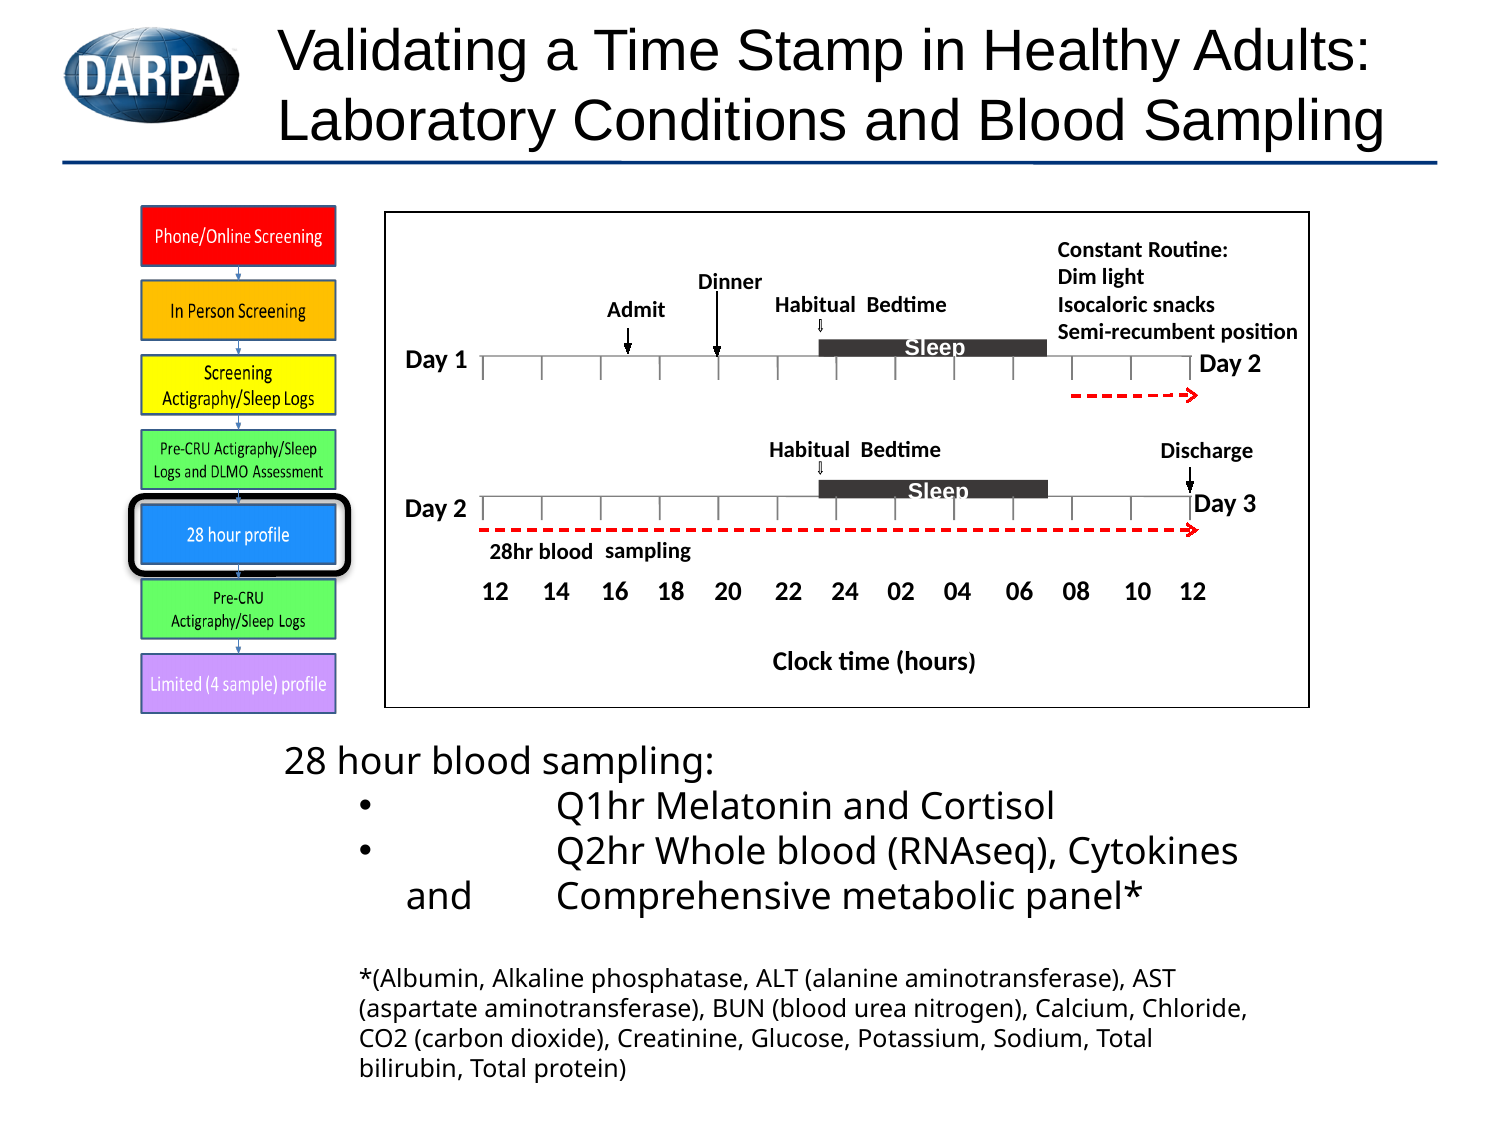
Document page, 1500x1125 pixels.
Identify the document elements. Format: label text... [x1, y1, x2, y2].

picture [139, 205, 337, 714]
text_box [342, 497, 349, 573]
picture [24, 0, 262, 163]
title Validating a Time Stamp in Healthy Adults: Laboratory Conditions and Blood Sampling [262, 0, 1500, 165]
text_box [385, 205, 1310, 799]
text_box [130, 500, 134, 570]
text_box 28 hour blood sampling: Q1hr Melatonin and Cortisol Q2hr Whole blood (RNAseq), Cytokines and Comprehensive metabolic panel* *(Albumin, Alkaline phosphatase, ALT (alanine aminotransferase), AST (aspartate aminotransferase), BUN (blood urea nitrogen), Calcium, Chloride, CO2 (carbon dioxide), Creatinine, Glucose, Potassium, Sodium, Total bilirubin, Total protein) [269, 729, 1280, 1125]
